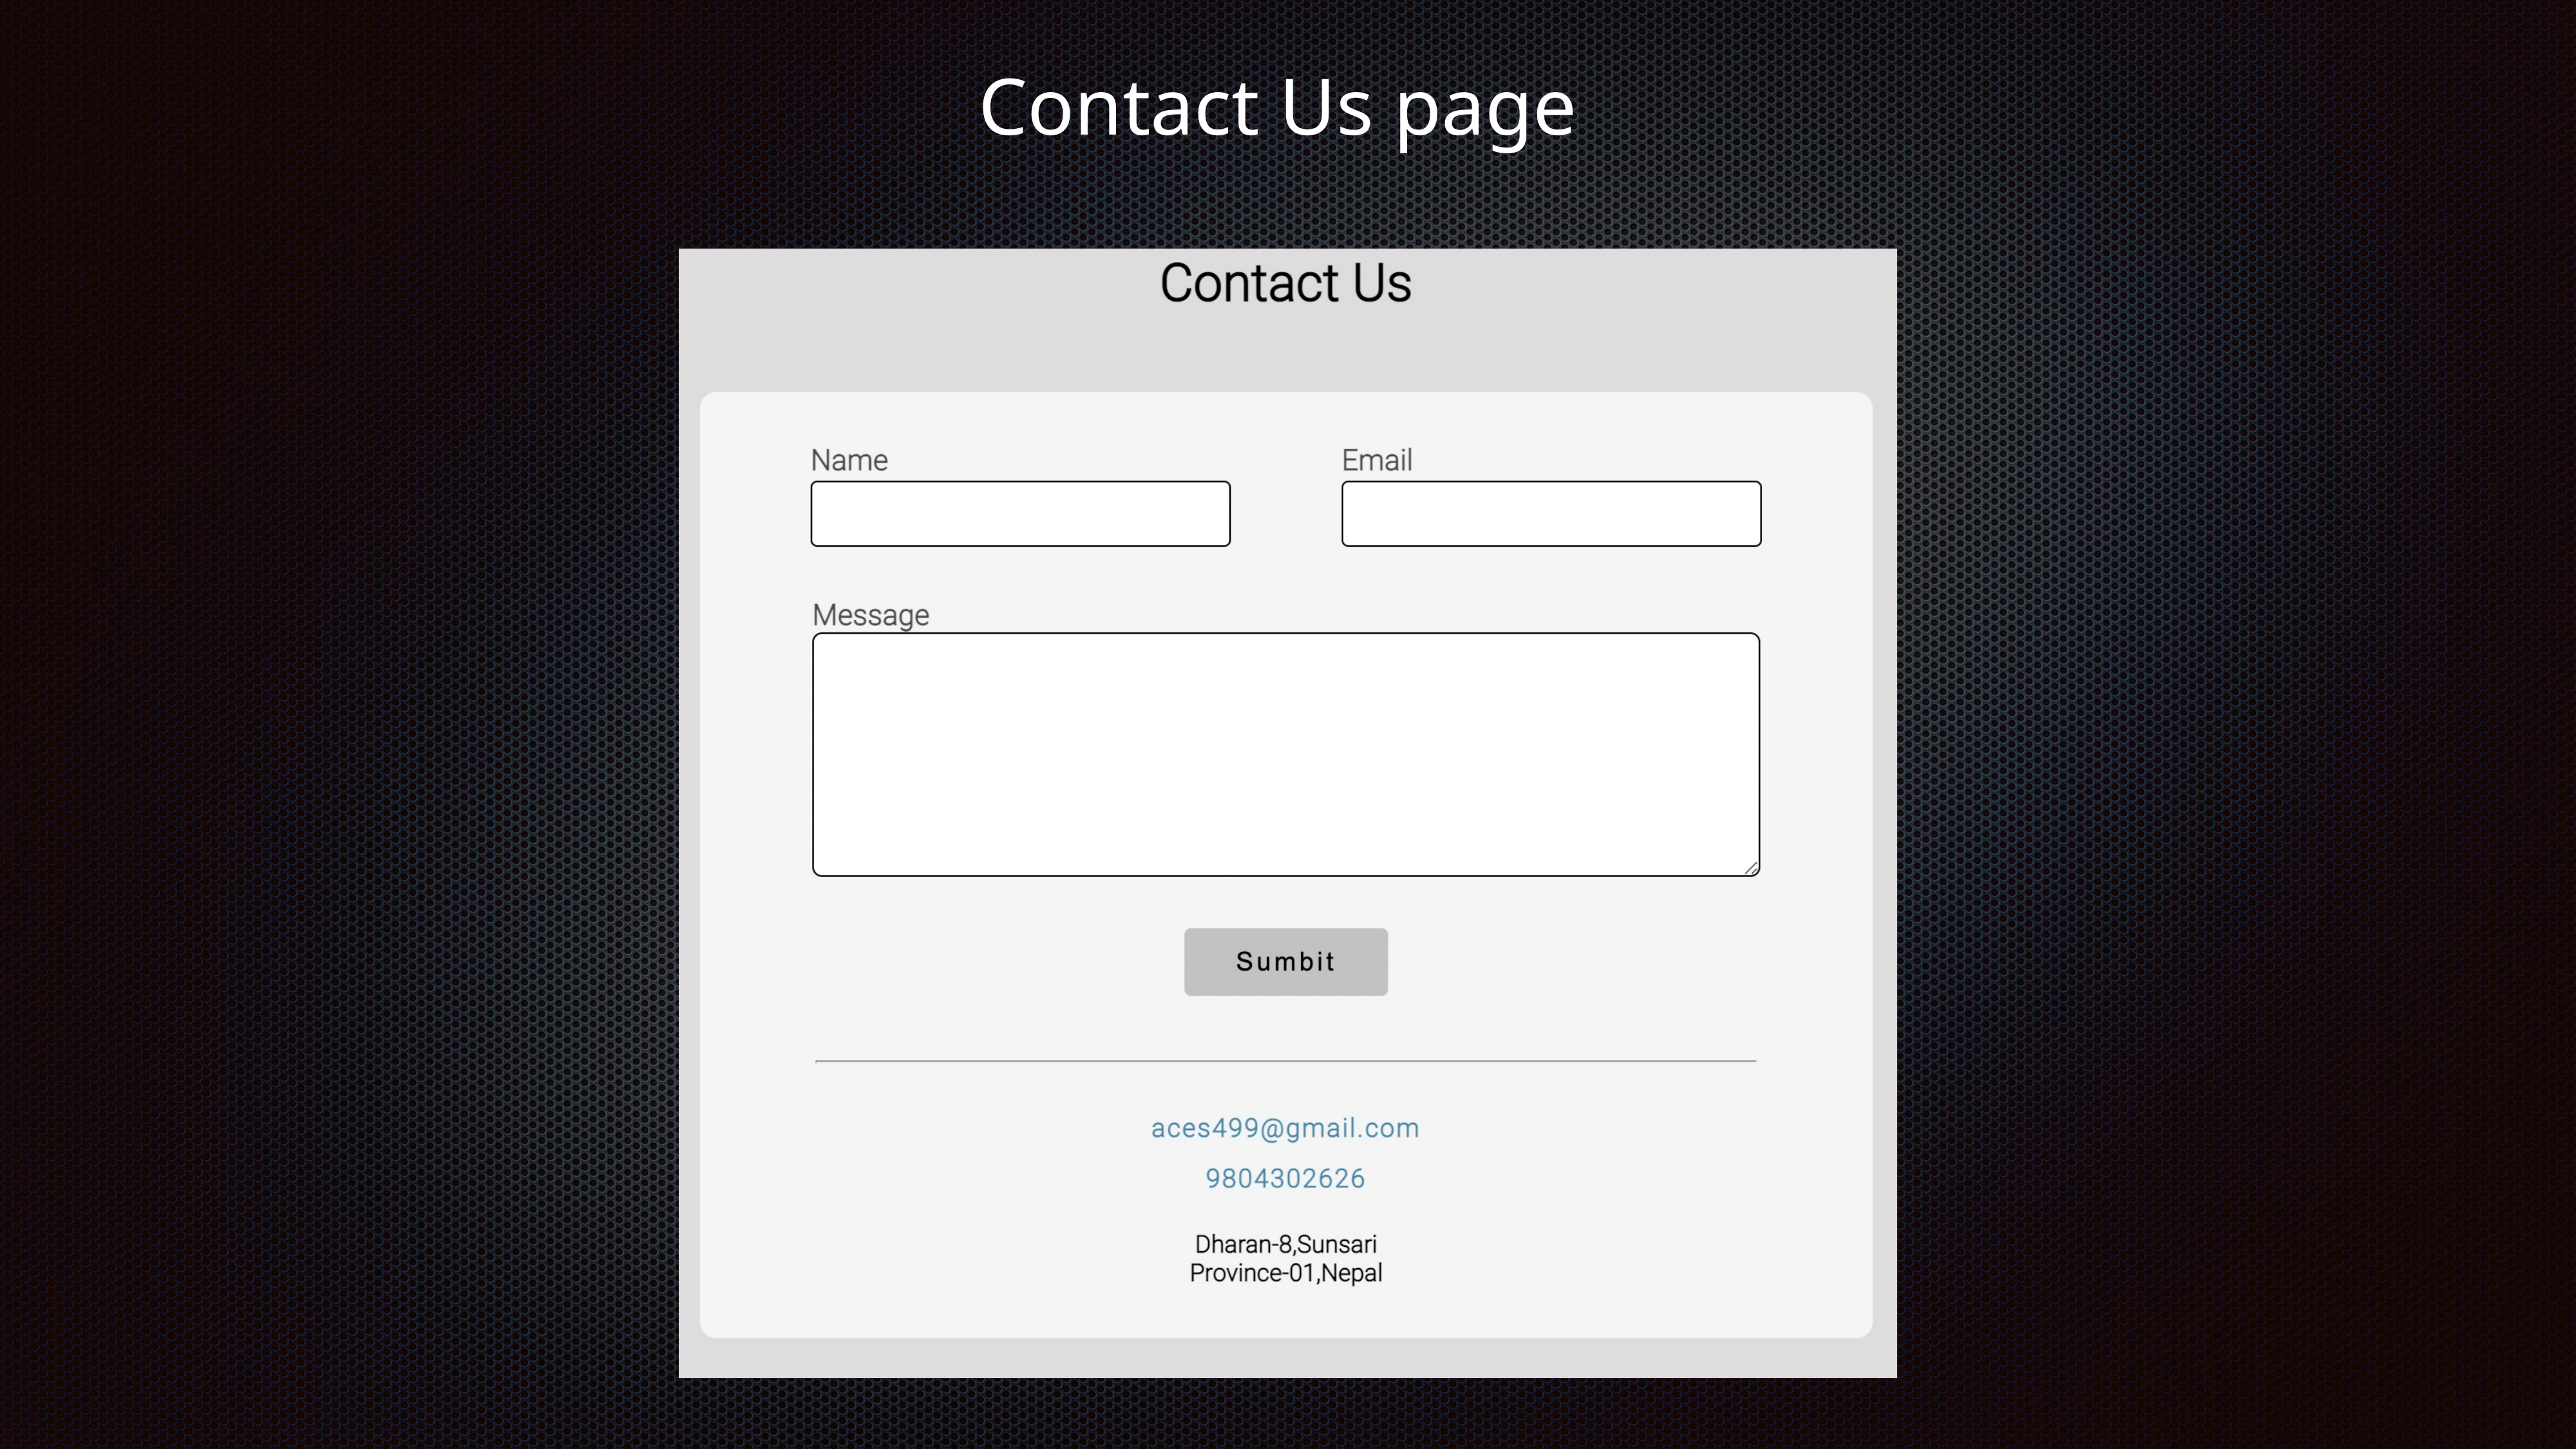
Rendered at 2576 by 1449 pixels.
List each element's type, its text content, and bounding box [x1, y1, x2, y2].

text_box Contact Us page [972, 52, 1603, 156]
picture [0, 0, 2576, 1449]
